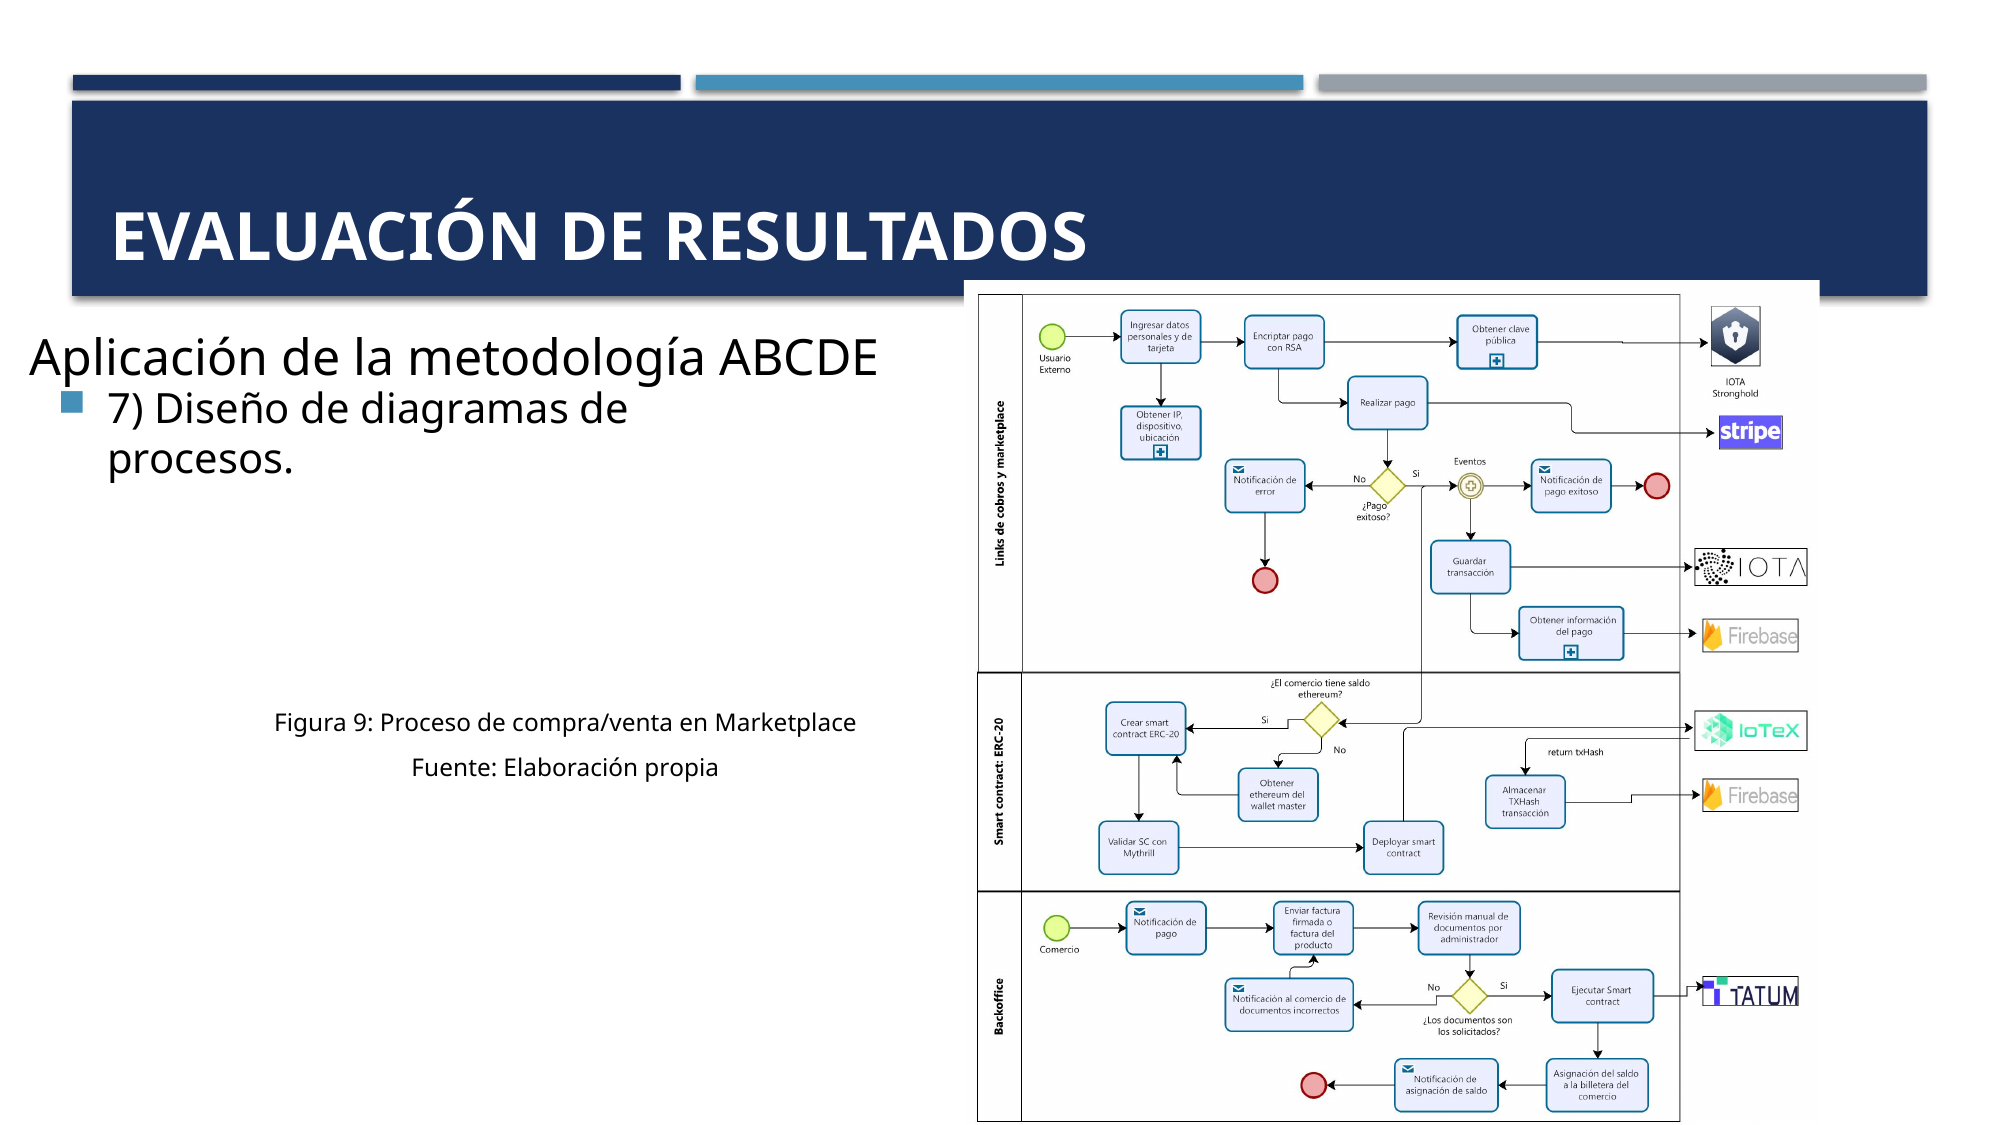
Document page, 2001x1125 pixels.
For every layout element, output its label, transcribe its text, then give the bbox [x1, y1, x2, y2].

text_box Figura 9: Proceso de compra/venta en Marketplace Fuente: Elaboración propia [246, 692, 885, 797]
picture [963, 280, 1821, 1125]
title Evaluación de resultados [95, 115, 1905, 282]
text_box Aplicación de la metodología ABCDE [0, 289, 957, 422]
text_box 7) Diseño de diagramas de procesos. [42, 366, 764, 499]
